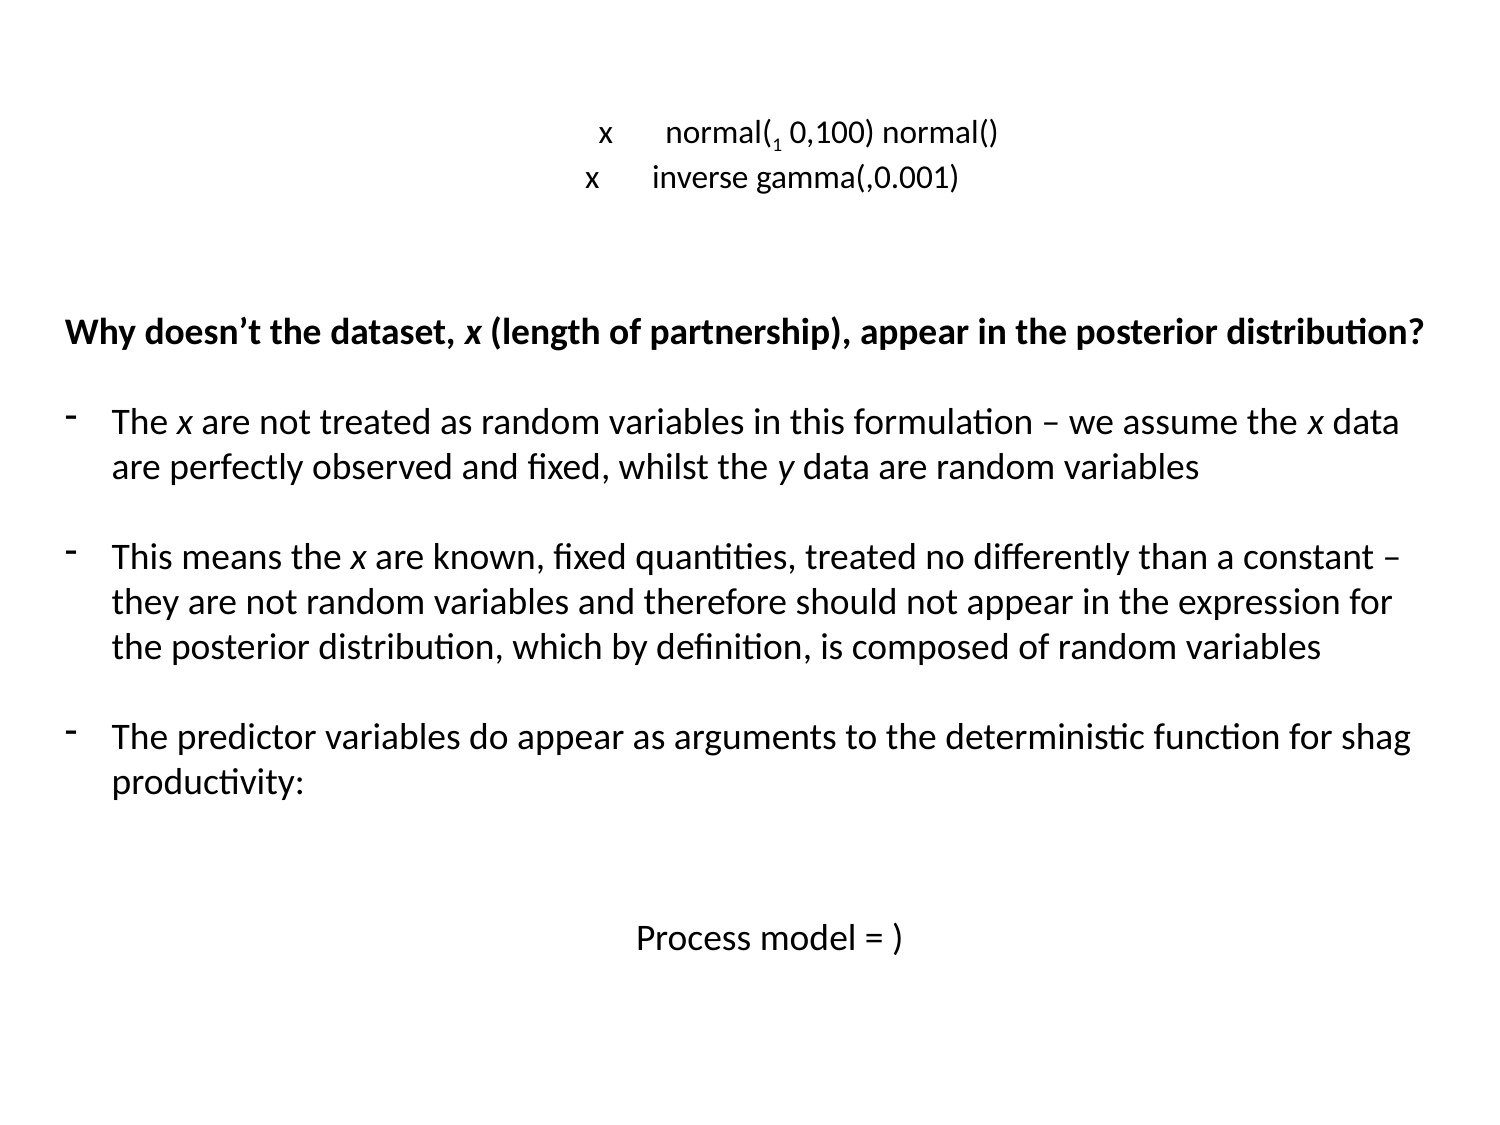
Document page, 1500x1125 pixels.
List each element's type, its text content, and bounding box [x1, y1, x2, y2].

text_box Why doesn’t the dataset, x (length of partnership), appear in the posterior distribution? The x are not treated as random variables in this formulation – we assume the x data are perfectly observed and fixed, whilst the y data are random variables This means the x are known, fixed quantities, treated no differently than a constant – they are not random variables and therefore should not appear in the expression for the posterior distribution, which by definition, is composed of random variables The predictor variables do appear as arguments to the deterministic function for shag productivity: [49, 299, 1445, 855]
